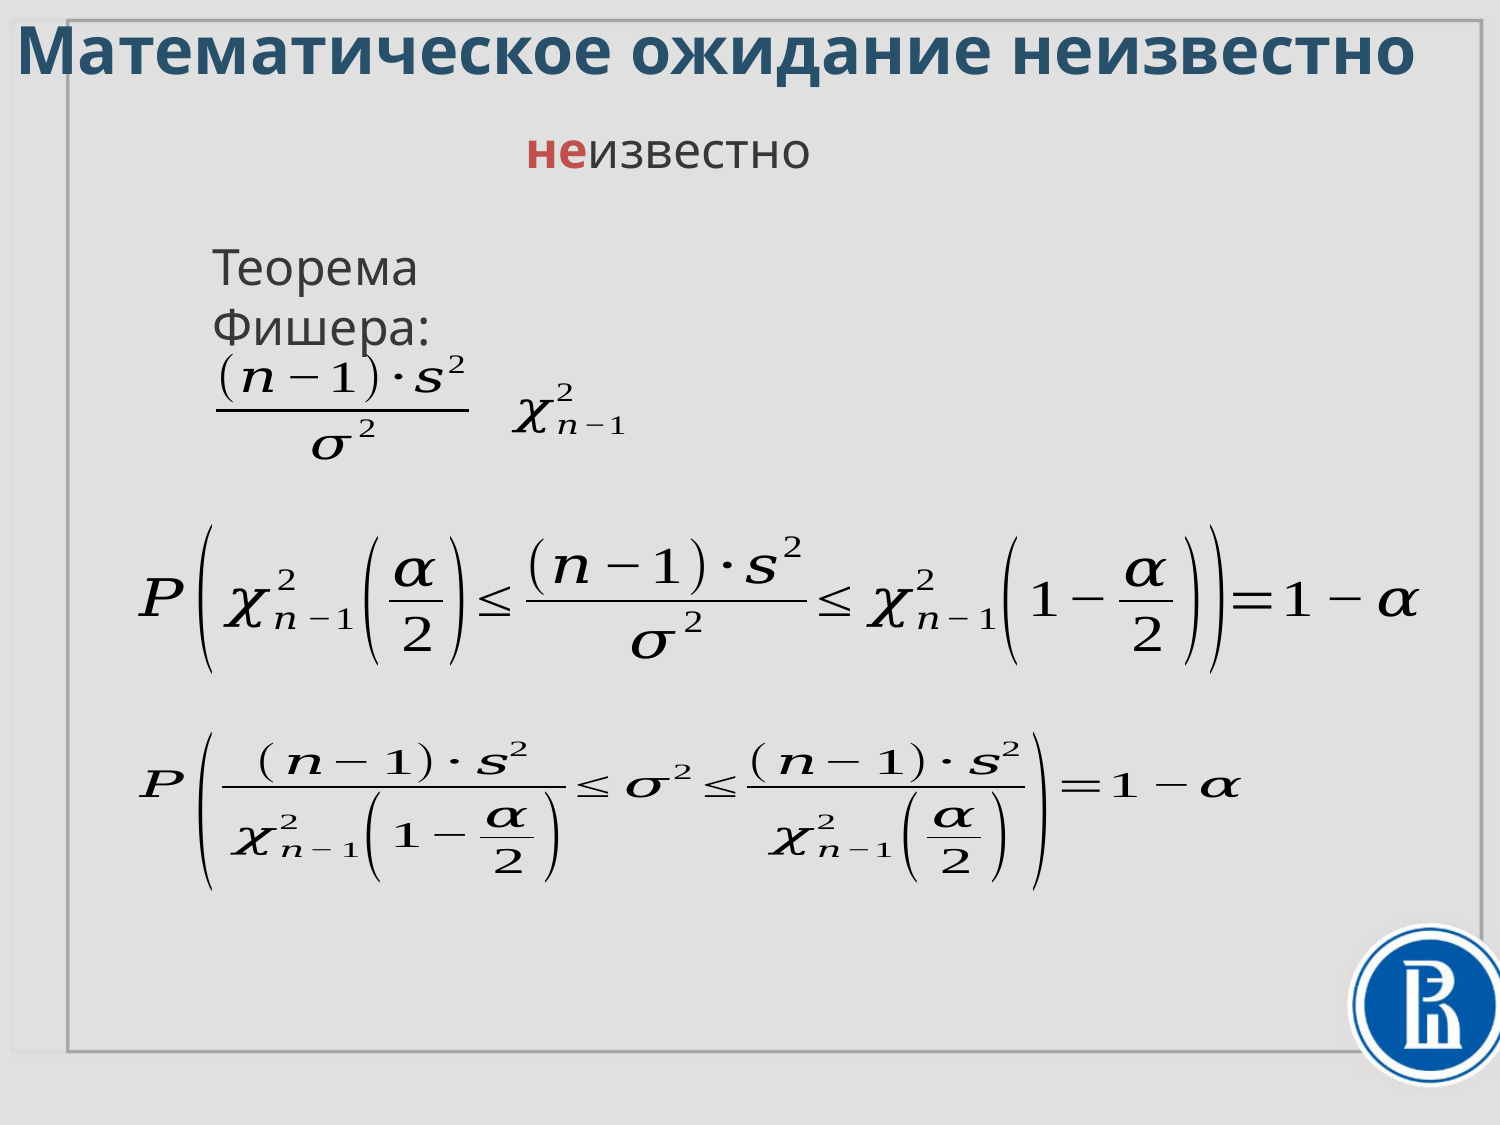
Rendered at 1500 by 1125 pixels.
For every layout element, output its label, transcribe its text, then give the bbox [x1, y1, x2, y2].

picture [0, 102, 1500, 1125]
text_box Теорема Фишера: [212, 235, 647, 356]
title Математическое ожидание неизвестно [0, 0, 1500, 102]
